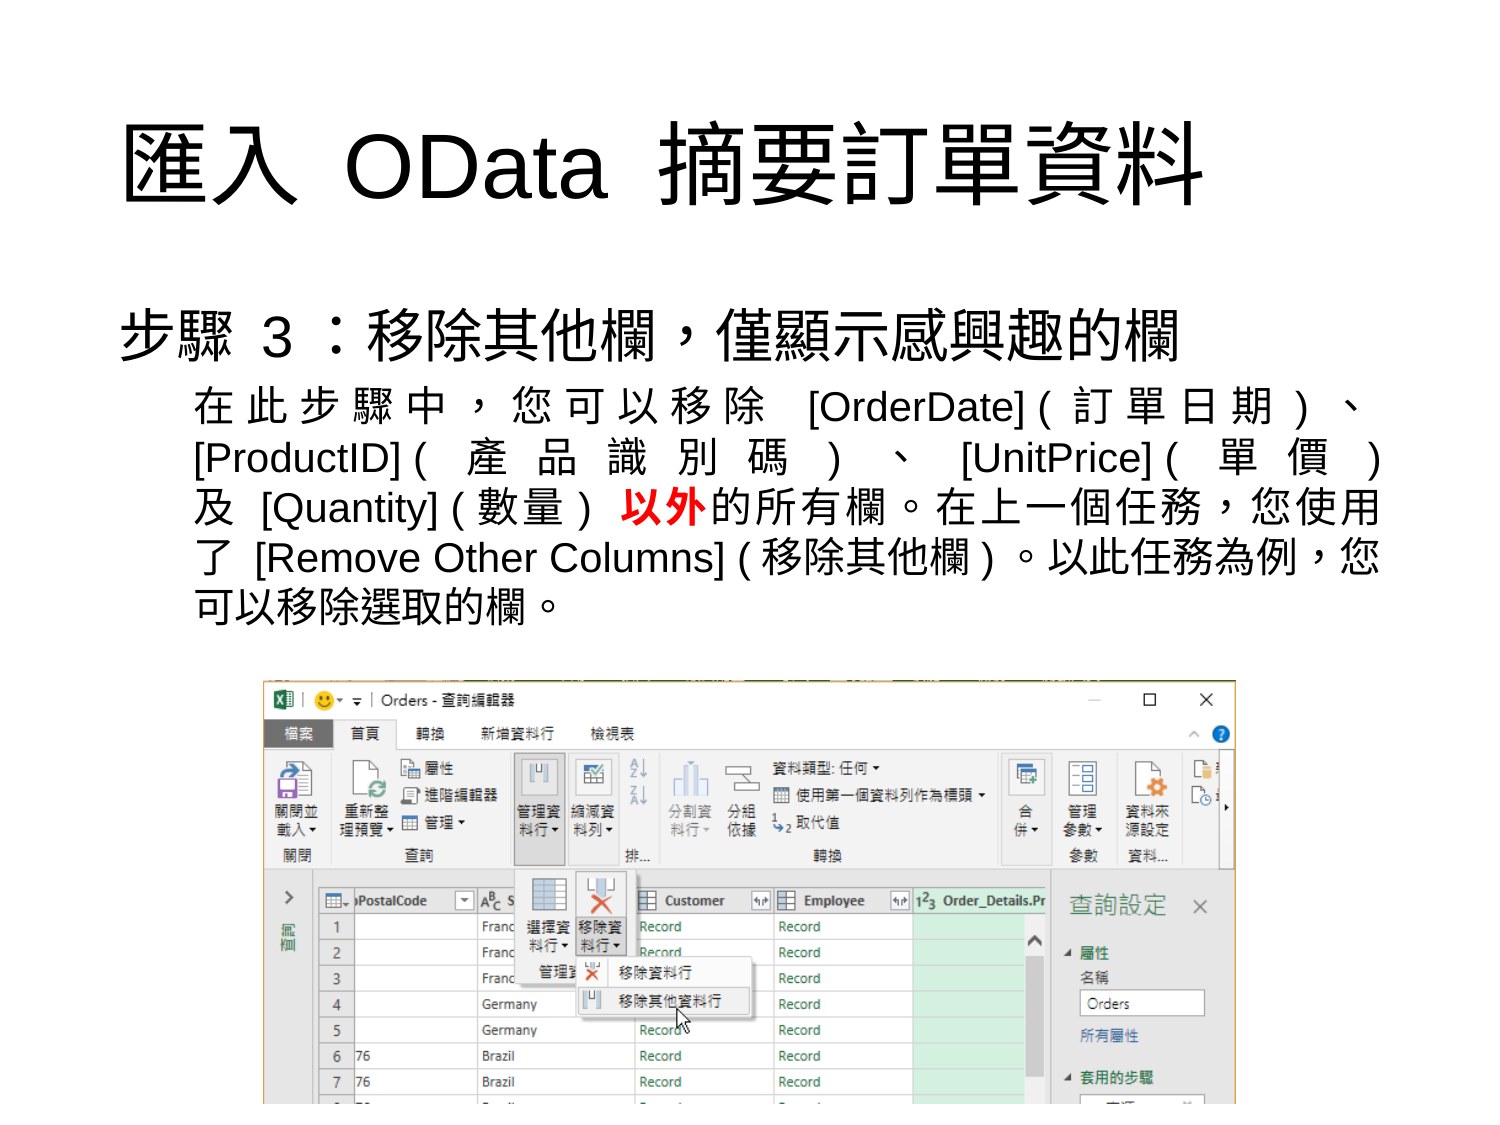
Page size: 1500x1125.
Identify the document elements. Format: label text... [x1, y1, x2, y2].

title 匯入 OData 摘要訂單資料 [103, 59, 1397, 278]
picture [263, 680, 1236, 1104]
list 步驟 3：移除其他欄，僅顯示感興趣的欄 在此步驟中，您可以移除 [OrderDate] (訂單日期)、[ProductID] (產品識別碼)、[UnitPrice] (單價) 及 [Quantity] (數量) 以外的所有欄。在上一個任務，您使用了 [Remove Other Columns] (移除其他欄)。以此任務為例，您可以移除選取的欄。 [103, 299, 1397, 1014]
